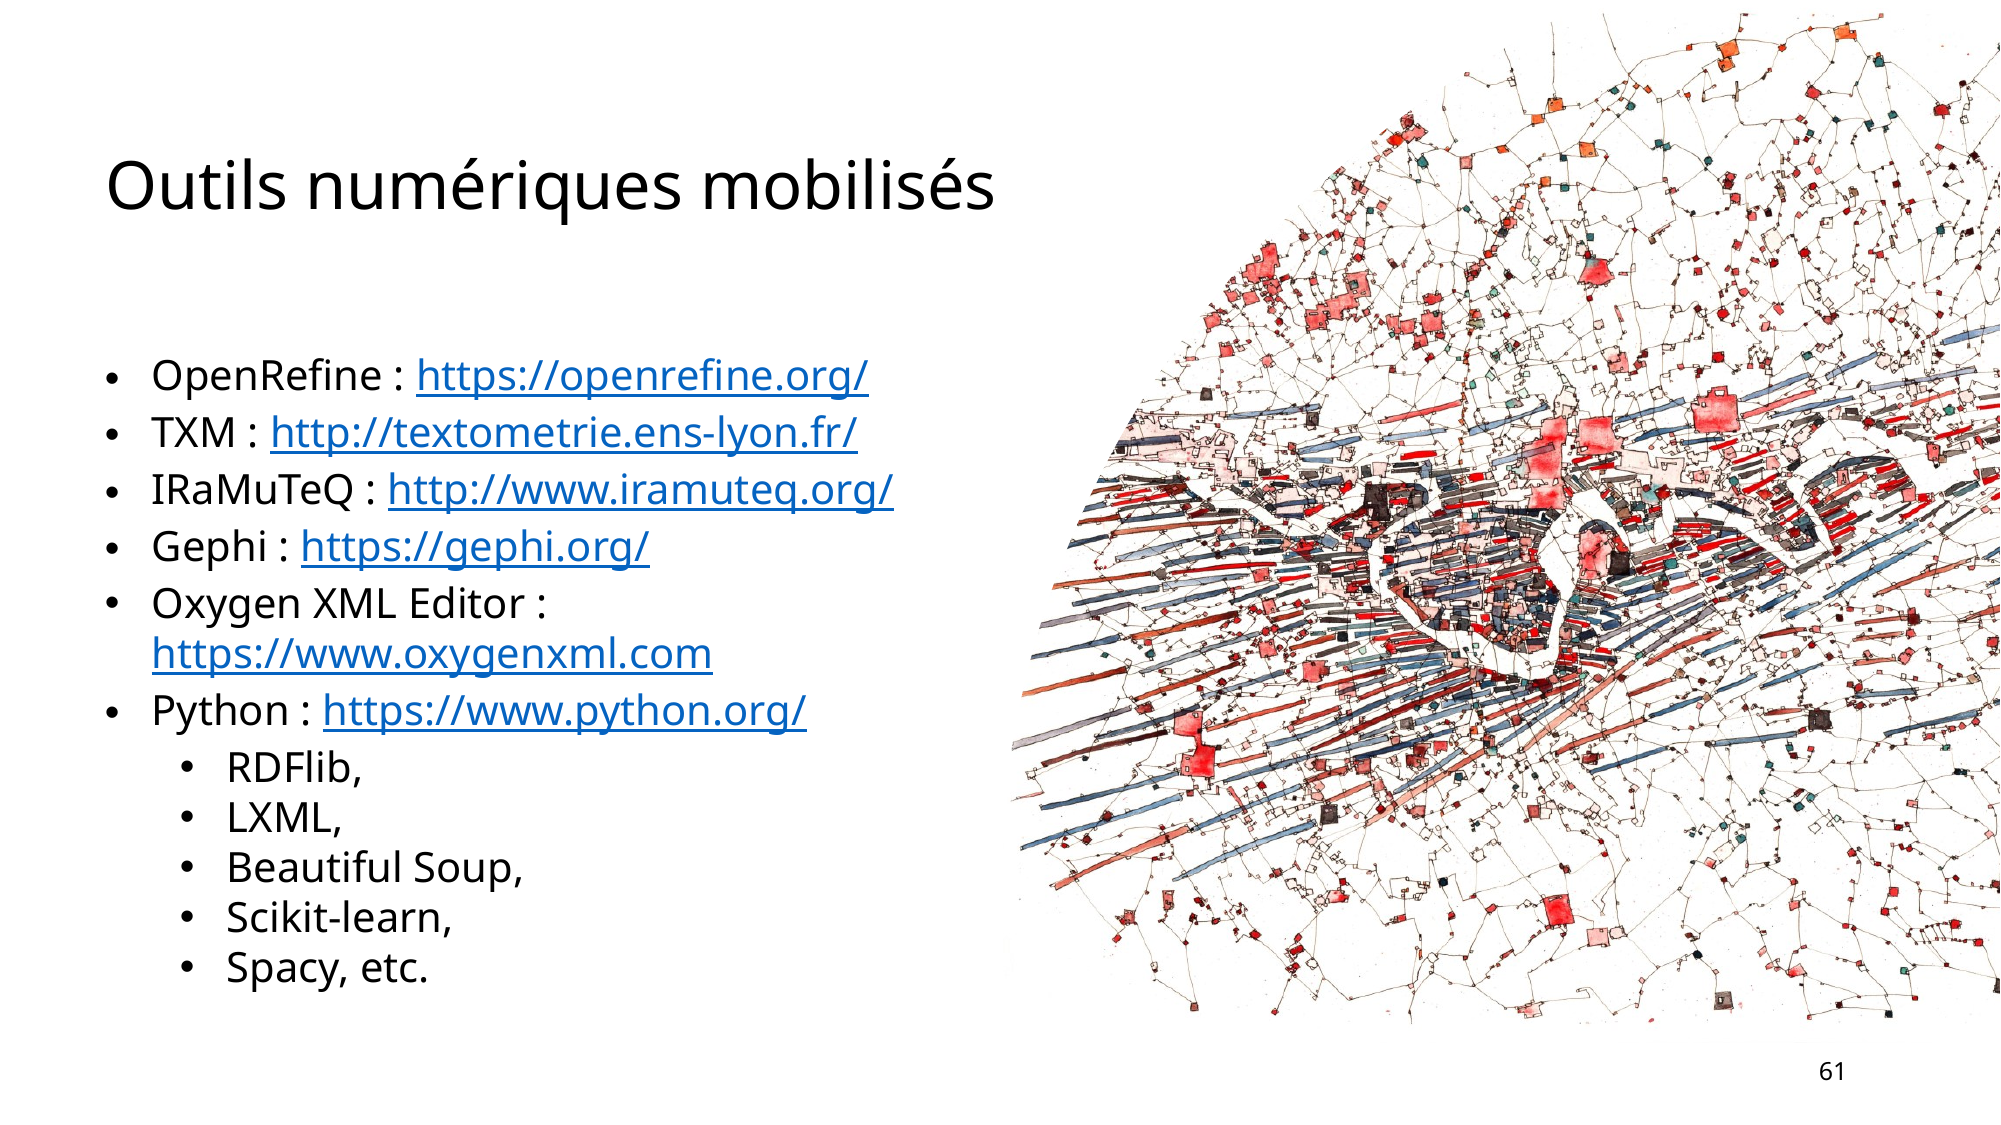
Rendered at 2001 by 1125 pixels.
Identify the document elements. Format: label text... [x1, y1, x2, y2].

title Outils numériques mobilisés [90, 121, 999, 255]
slide_number 61 [1412, 1043, 1863, 1103]
text_box OpenRefine : https://openrefine.org/ TXM : http://textometrie.ens-lyon.fr/ IRaMuTeQ : http://www.iramuteq.org/ Gephi : https://gephi.org/ Oxygen XML Editor : https://www.oxygenxml.com Python : https://www.python.org/ RDFlib, LXML, Beautiful Soup, Scikit-learn, Spacy, etc. [90, 341, 999, 999]
picture [999, 0, 2001, 1043]
